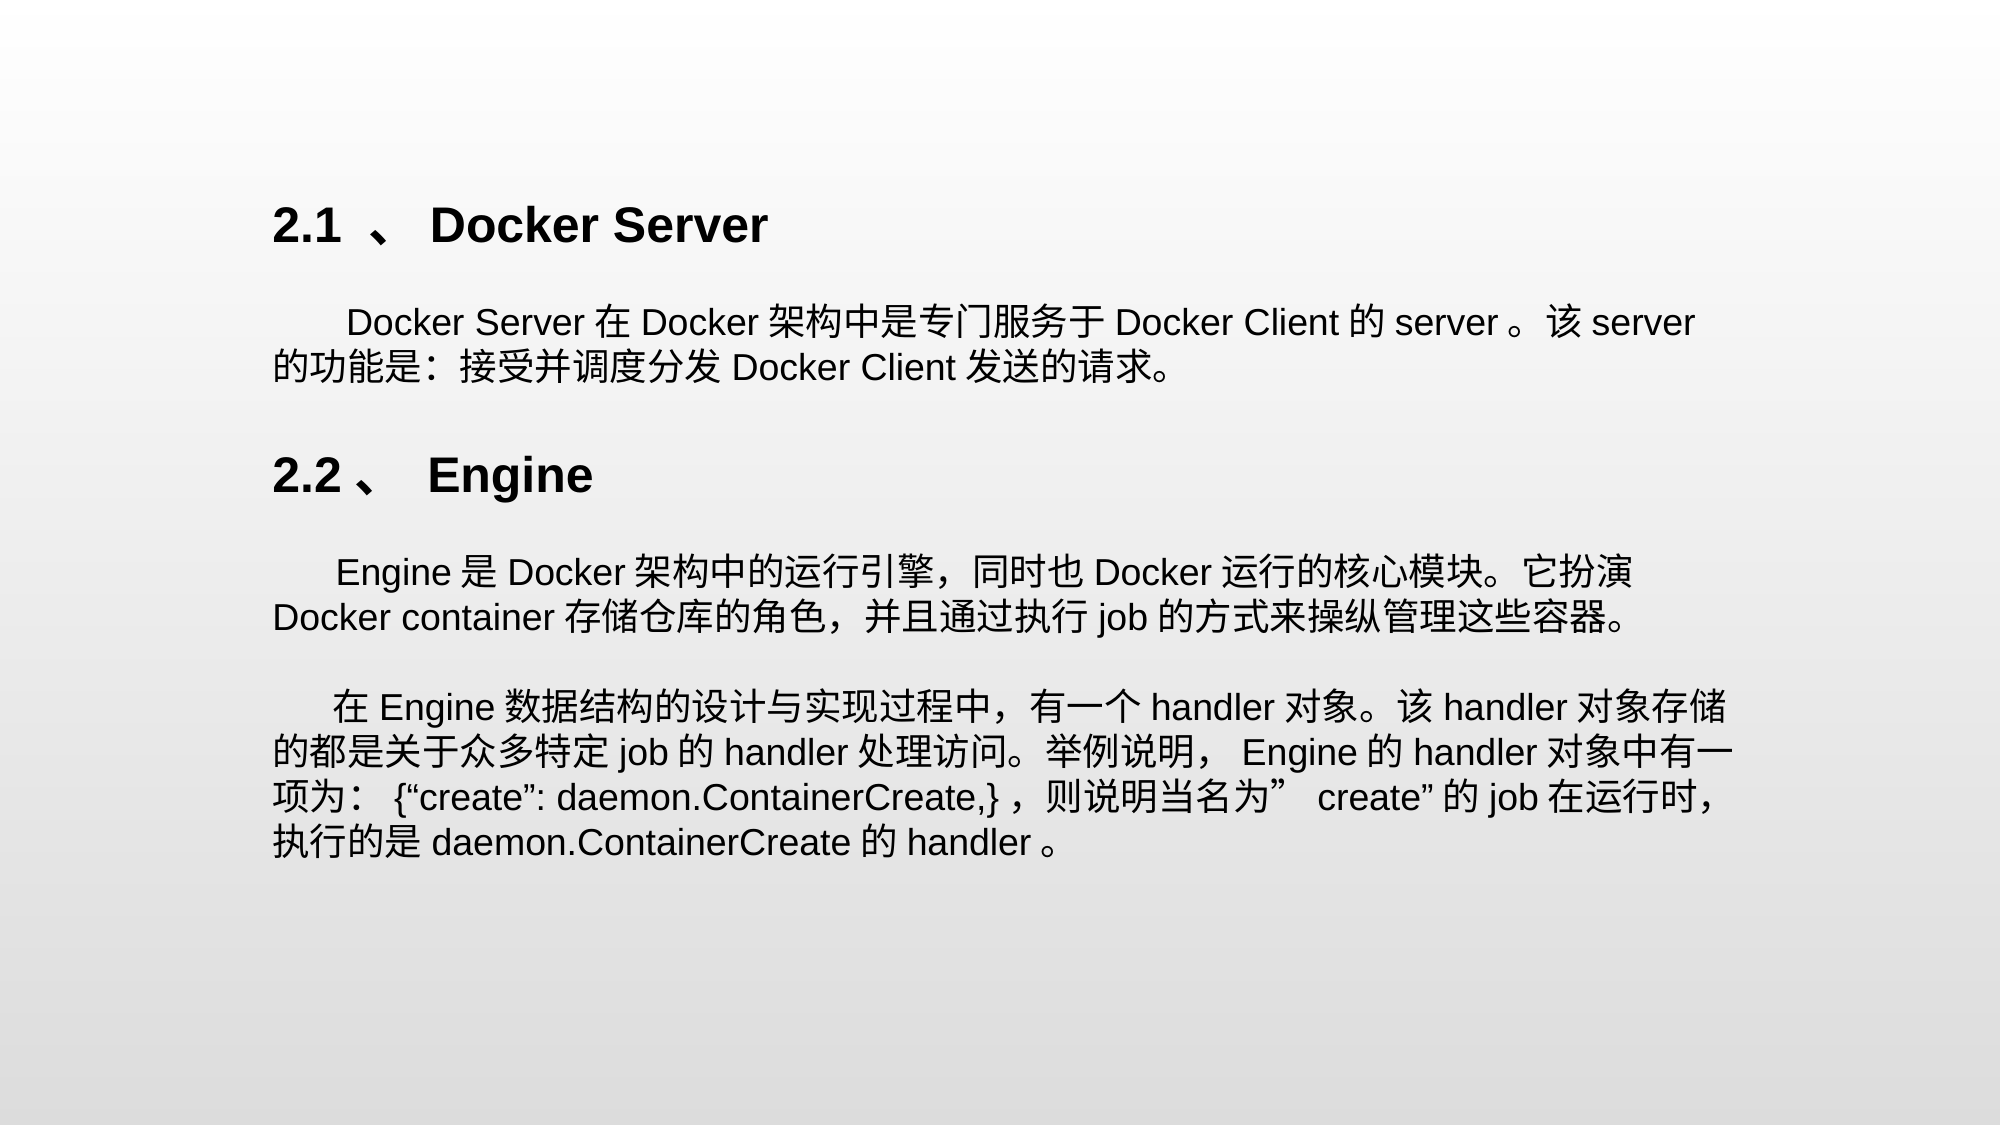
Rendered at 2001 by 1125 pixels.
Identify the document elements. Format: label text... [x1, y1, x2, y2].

text_box 2.1 、Docker Server Docker Server在Docker架构中是专门服务于Docker Client的server。该server的功能是：接受并调度分发Docker Client发送的请求。 [257, 185, 1754, 396]
text_box 2.2、 Engine Engine是Docker架构中的运行引擎，同时也Docker运行的核心模块。它扮演Docker container存储仓库的角色，并且通过执行job的方式来操纵管理这些容器。 在Engine数据结构的设计与实现过程中，有一个handler对象。该handler对象存储的都是关于众多特定job的handler处理访问。举例说明，Engine的handler对象中有一项为：{“create”: daemon.ContainerCreate,}，则说明当名为”create”的job在运行时，执行的是daemon.ContainerCreate的handler。 [257, 435, 1754, 870]
